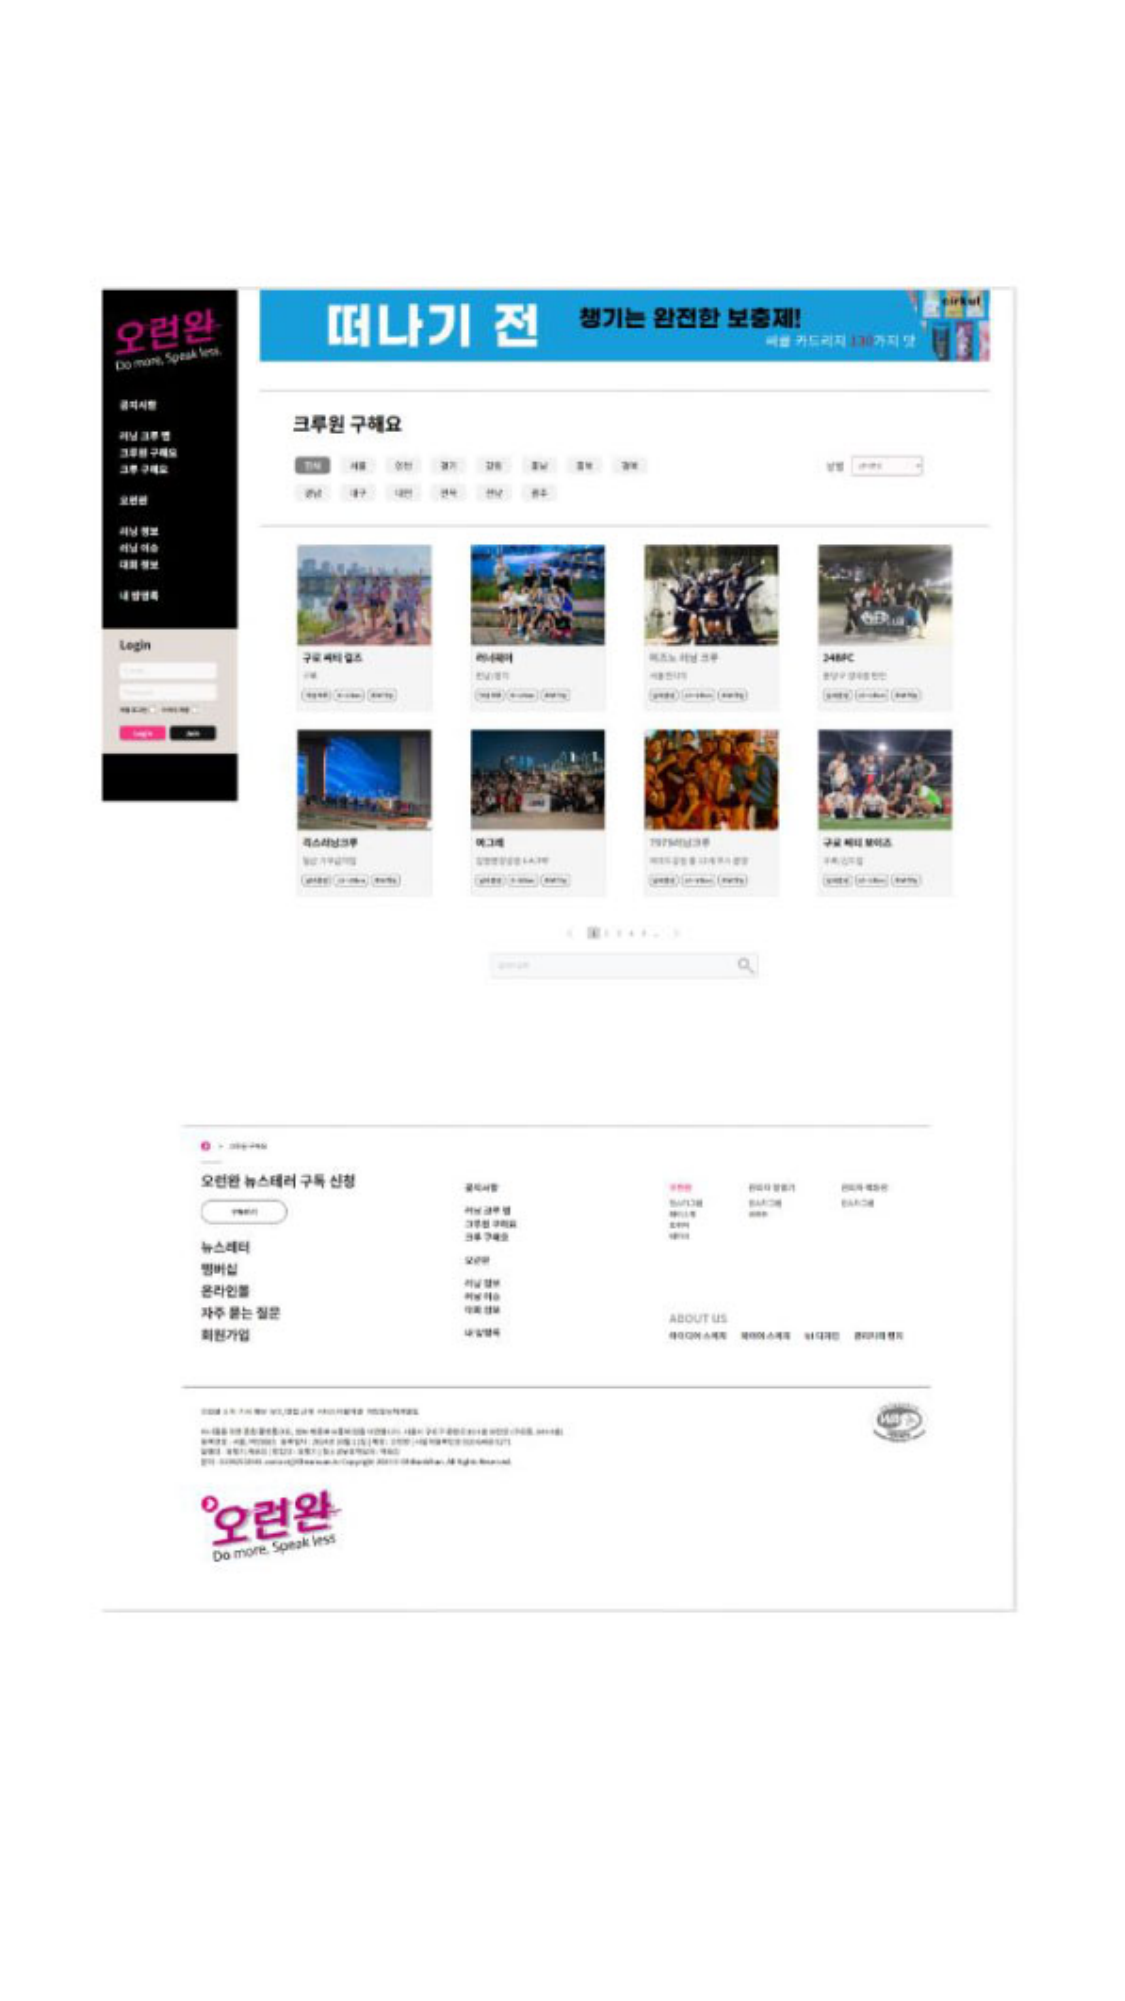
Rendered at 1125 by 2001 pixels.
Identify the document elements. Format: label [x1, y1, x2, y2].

picture [0, 157, 1121, 1743]
